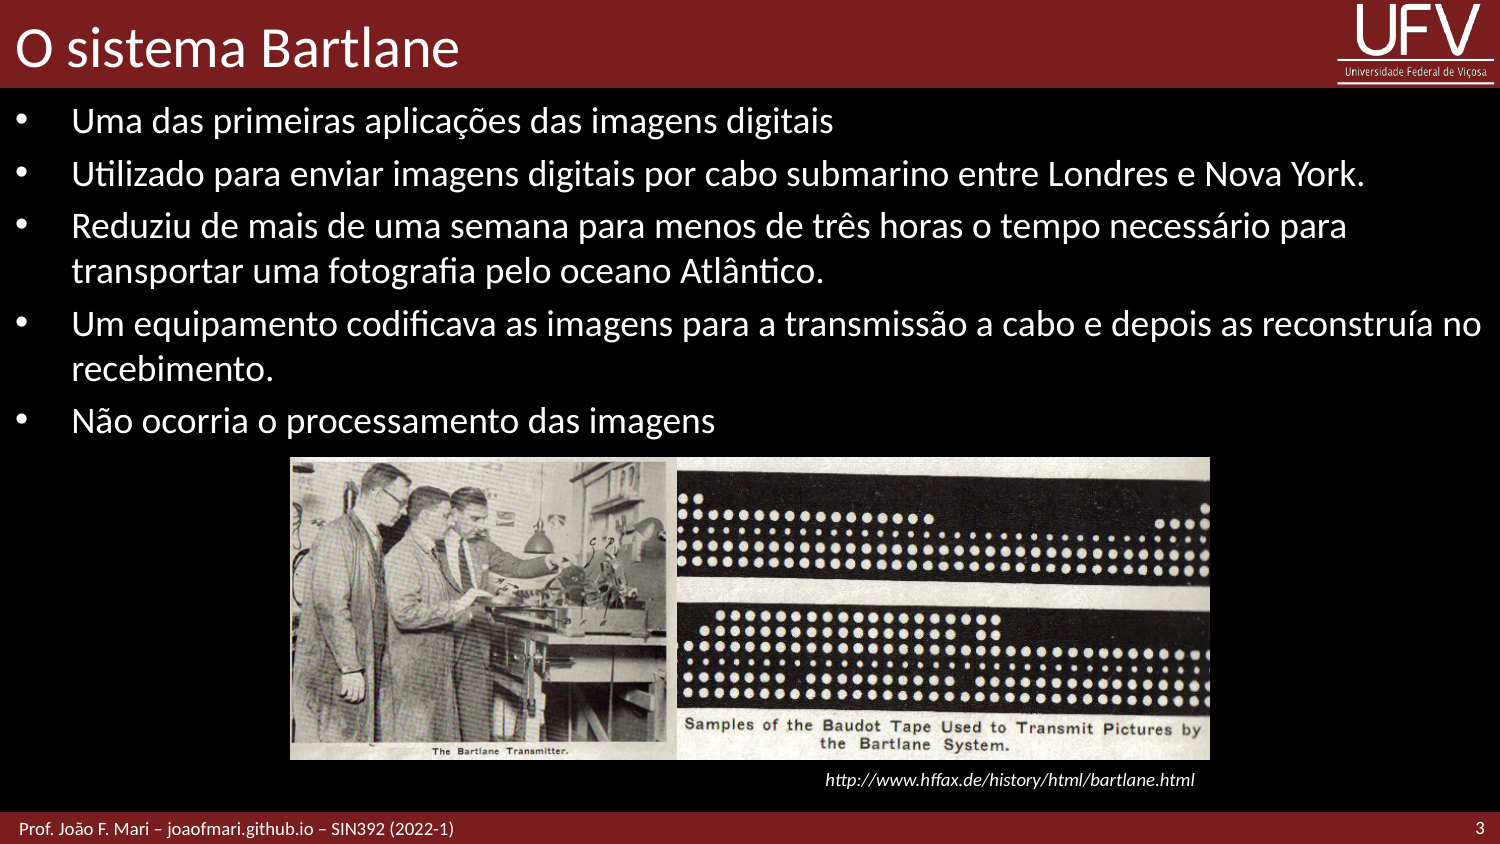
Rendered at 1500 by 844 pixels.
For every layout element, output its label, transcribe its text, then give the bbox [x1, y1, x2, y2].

slide_number 3 [1328, 811, 1500, 844]
title O sistema Bartlane [0, 0, 1500, 88]
list Uma das primeiras aplicações das imagens digitais Utilizado para enviar imagens digitais por cabo submarino entre Londres e Nova York. Reduziu de mais de uma semana para menos de três horas o tempo necessário para transportar uma fotografia pelo oceano Atlântico. Um equipamento codificava as imagens para a transmissão a cabo e depois as reconstruía no recebimento. Não ocorria o processamento das imagens [0, 88, 1500, 812]
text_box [290, 457, 1210, 799]
footer Prof. João F. Mari – joaofmari.github.io – SIN392 (2022-1) [0, 812, 1034, 844]
